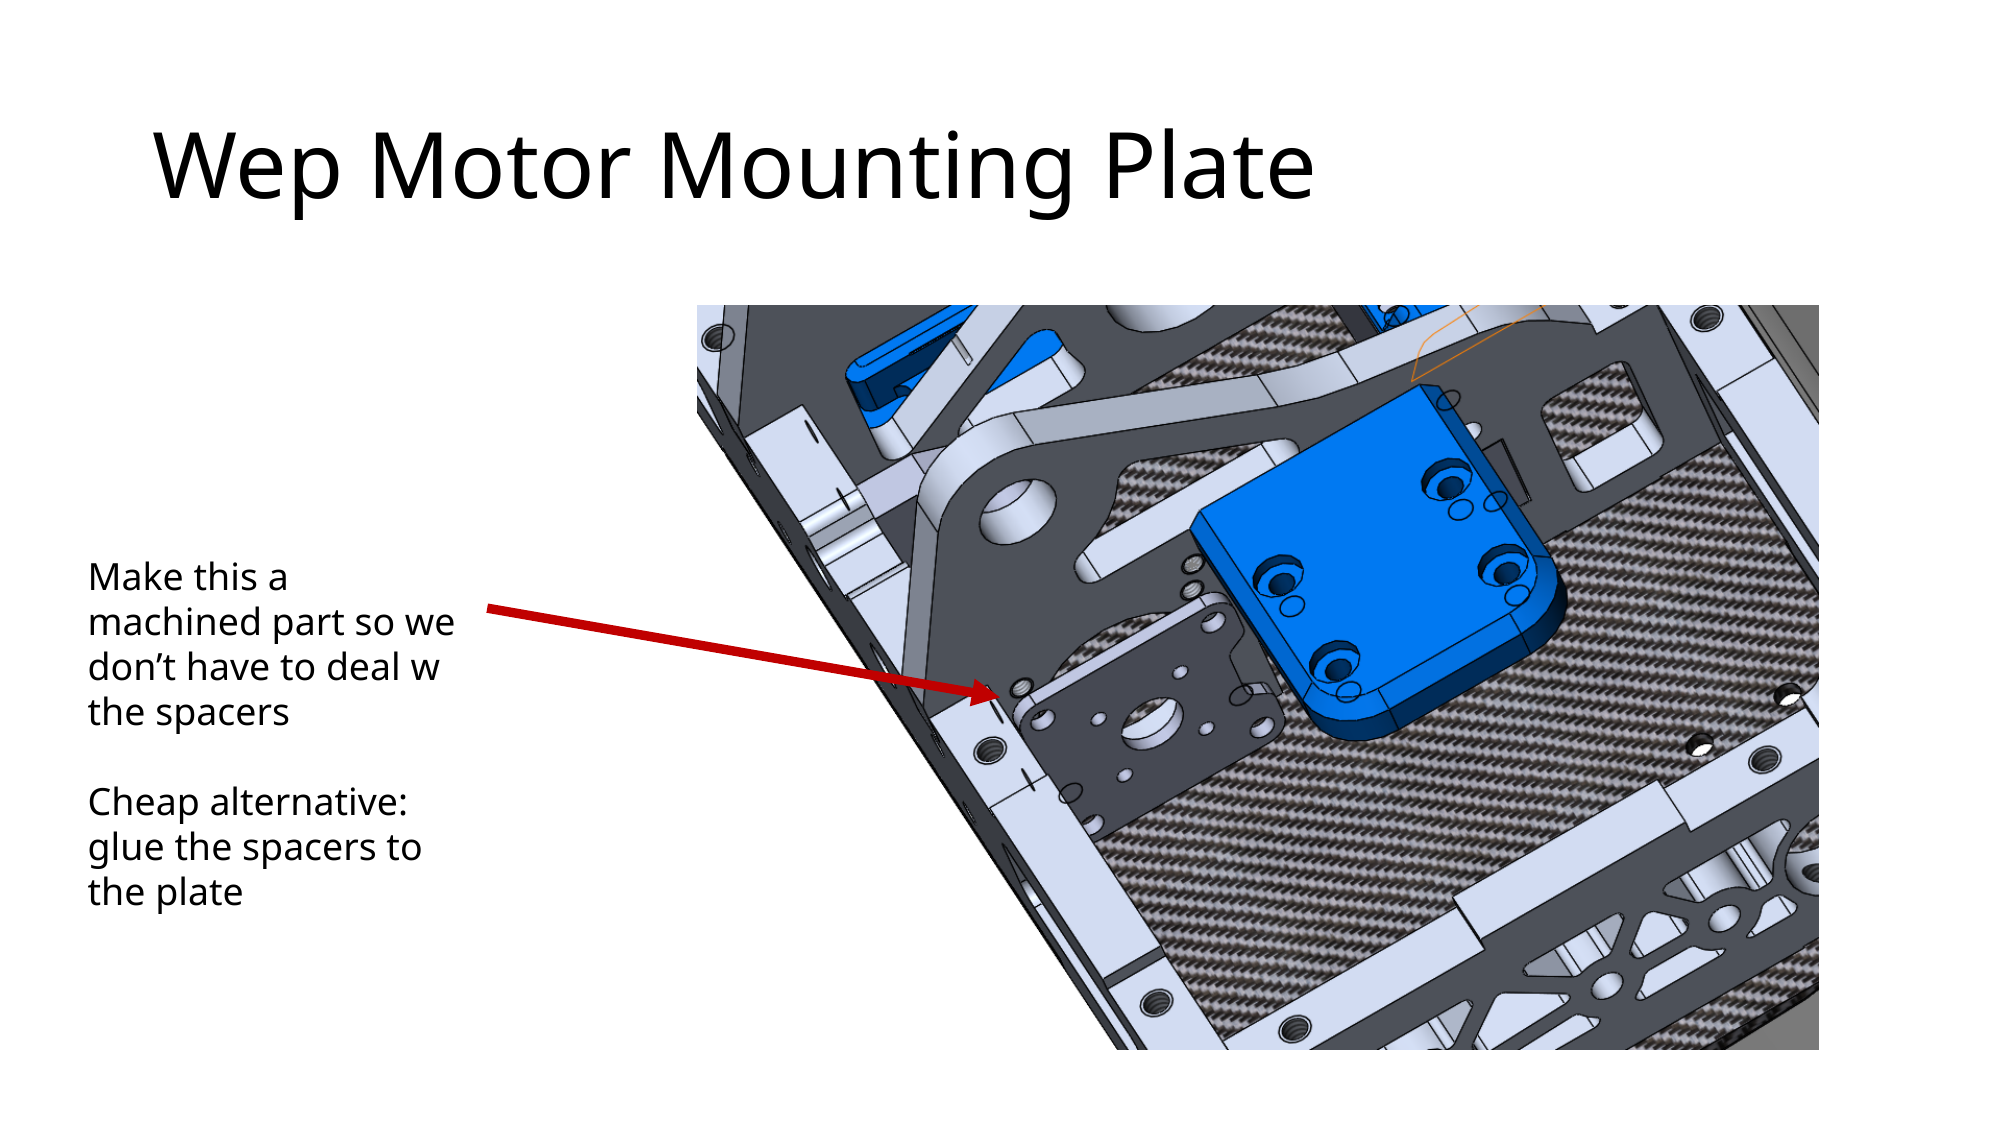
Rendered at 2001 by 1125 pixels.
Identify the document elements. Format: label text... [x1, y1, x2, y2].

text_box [486, 607, 1001, 698]
picture [696, 304, 1819, 1050]
title Wep Motor Mounting Plate [137, 59, 1863, 278]
text_box Make this a machined part so we don’t have to deal w the spacers Cheap alternative: glue the spacers to the plate [72, 545, 479, 921]
